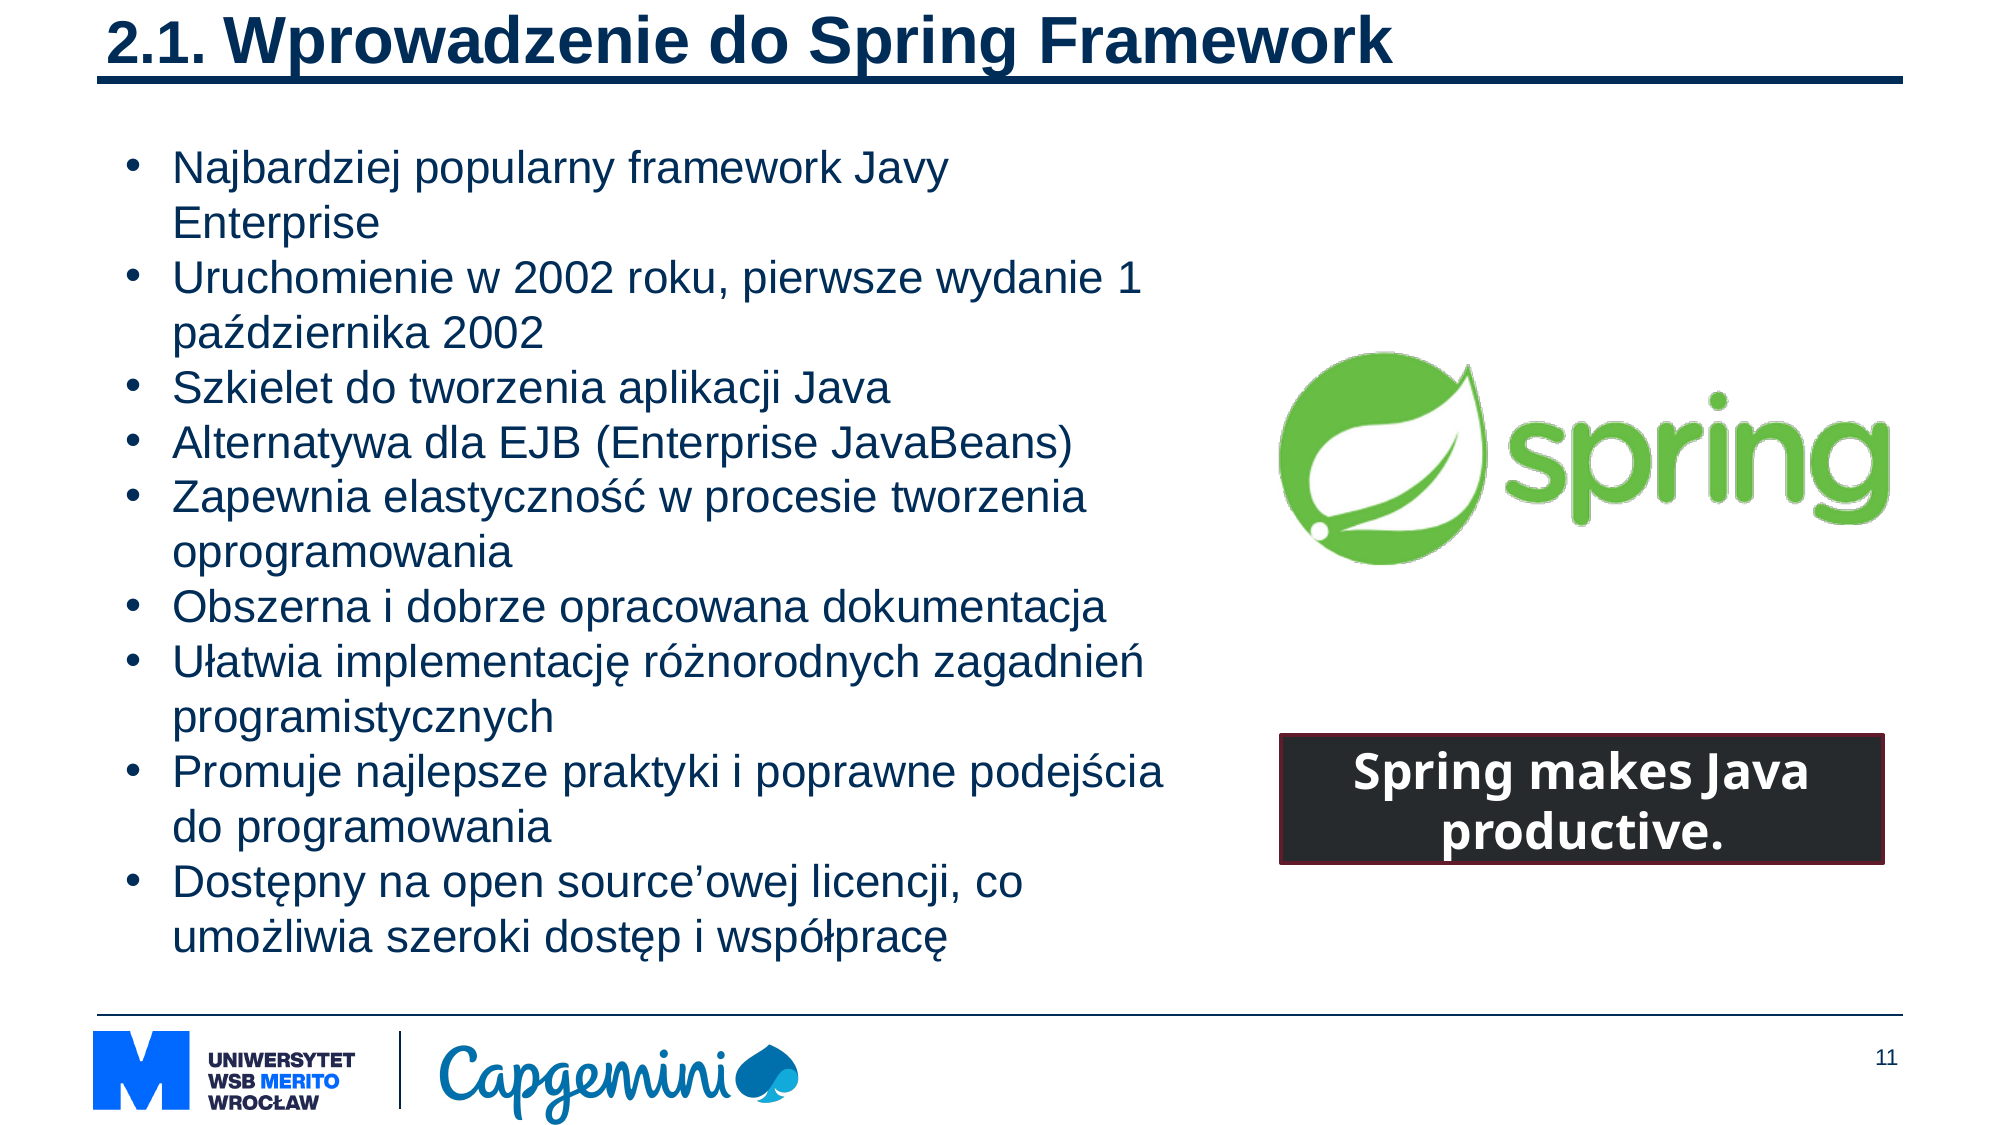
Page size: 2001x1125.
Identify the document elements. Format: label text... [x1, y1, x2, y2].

slide_number 11 [1794, 1042, 1899, 1071]
picture [93, 1030, 399, 1110]
picture [401, 962, 813, 1125]
title 2.1. Wprowadzenie do Spring Framework [105, 6, 1822, 80]
picture [1256, 295, 1908, 624]
text_box Spring makes Java productive. [1279, 733, 1885, 865]
text_box Najbardziej popularny framework Javy Enterprise Uruchomienie w 2002 roku, pierwsze wydanie 1 października 2002 Szkielet do tworzenia aplikacji Java Alternatywa dla EJB (Enterprise JavaBeans) Zapewnia elastyczność w procesie tworzenia oprogramowania Obszerna i dobrze opracowana dokumentacja Ułatwia implementację różnorodnych zagadnień programistycznych Promuje najlepsze praktyki i poprawne podejścia do programowania Dostępny na open source’owej licencji, co umożliwia szeroki dostęp i współpracę [110, 129, 1180, 970]
